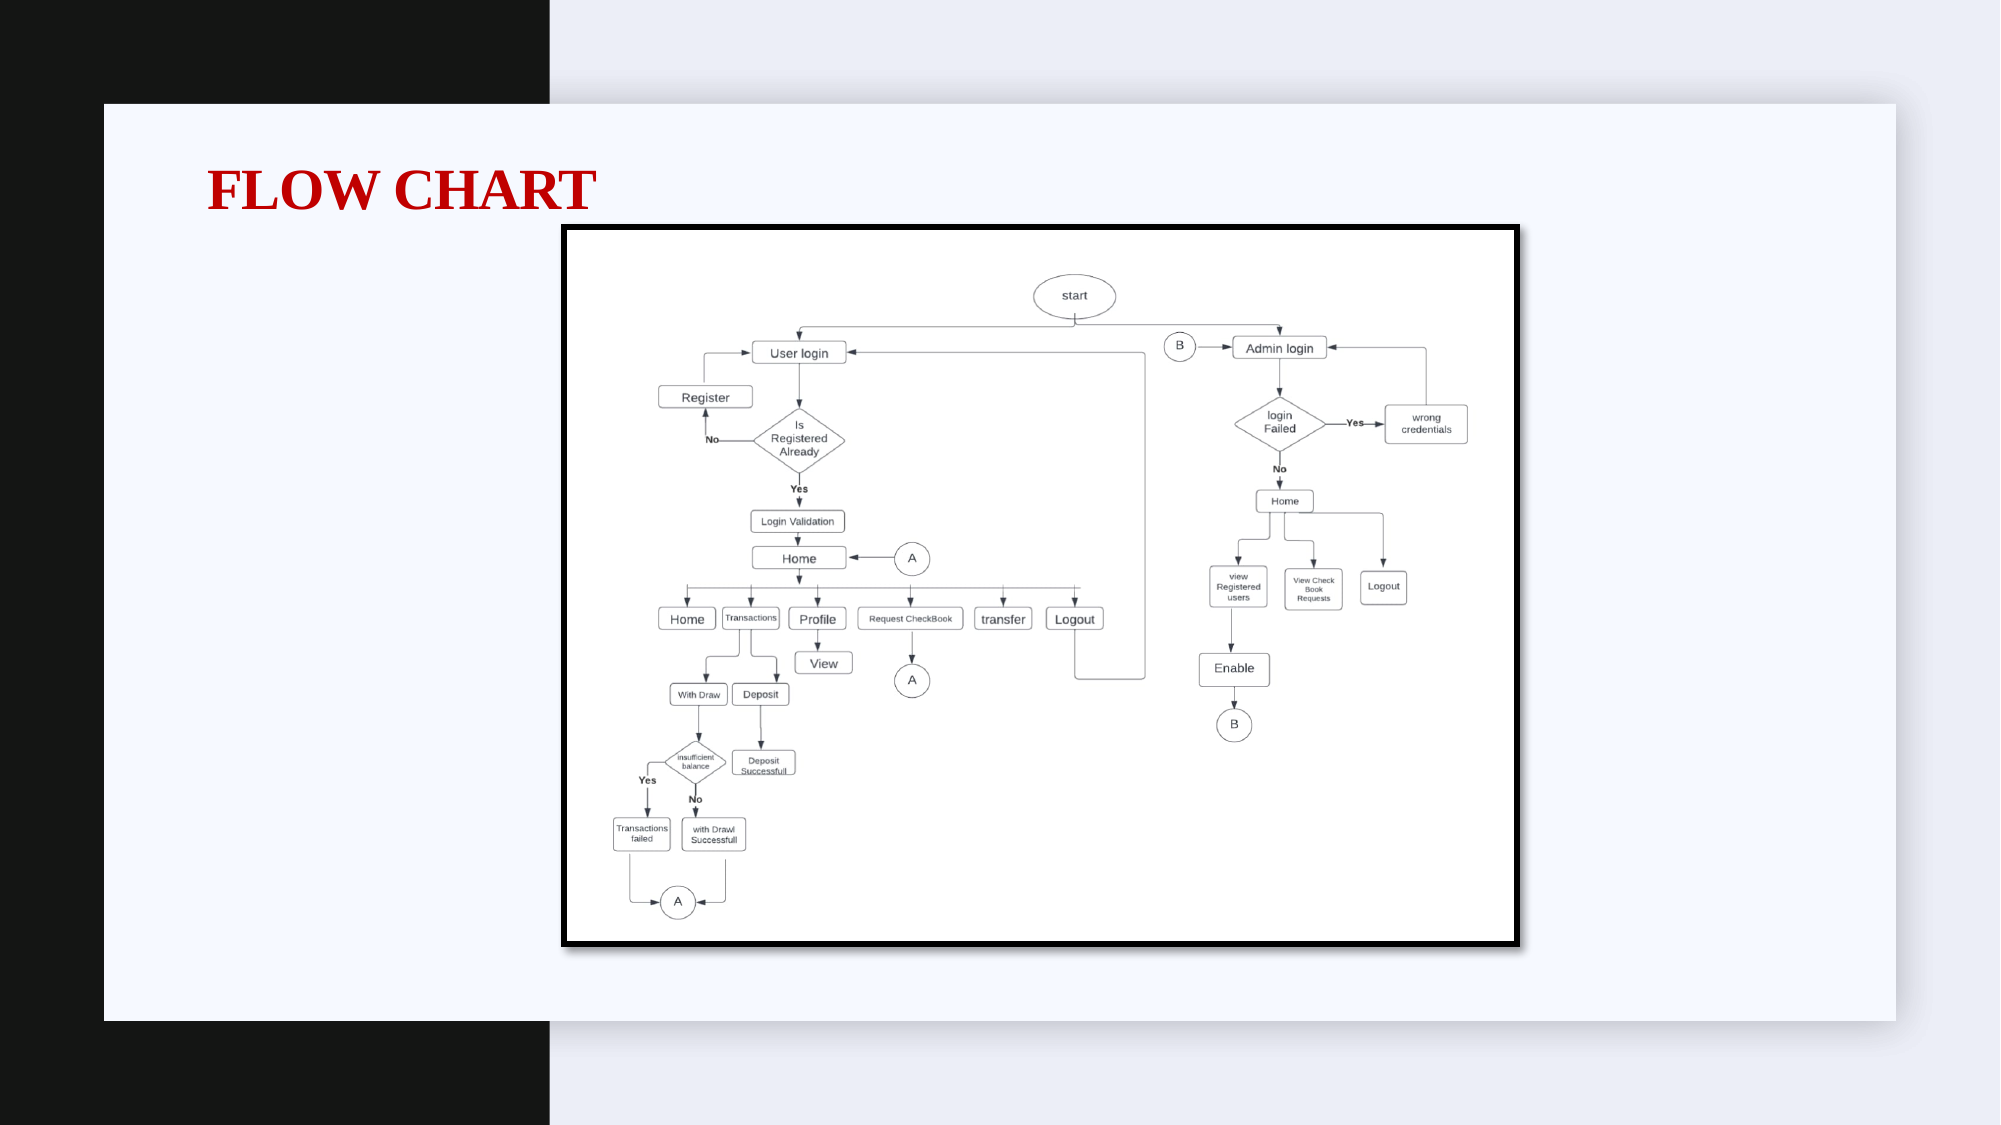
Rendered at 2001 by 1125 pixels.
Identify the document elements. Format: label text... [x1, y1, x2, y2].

title FLOW CHART [192, 123, 765, 258]
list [566, 229, 1515, 942]
